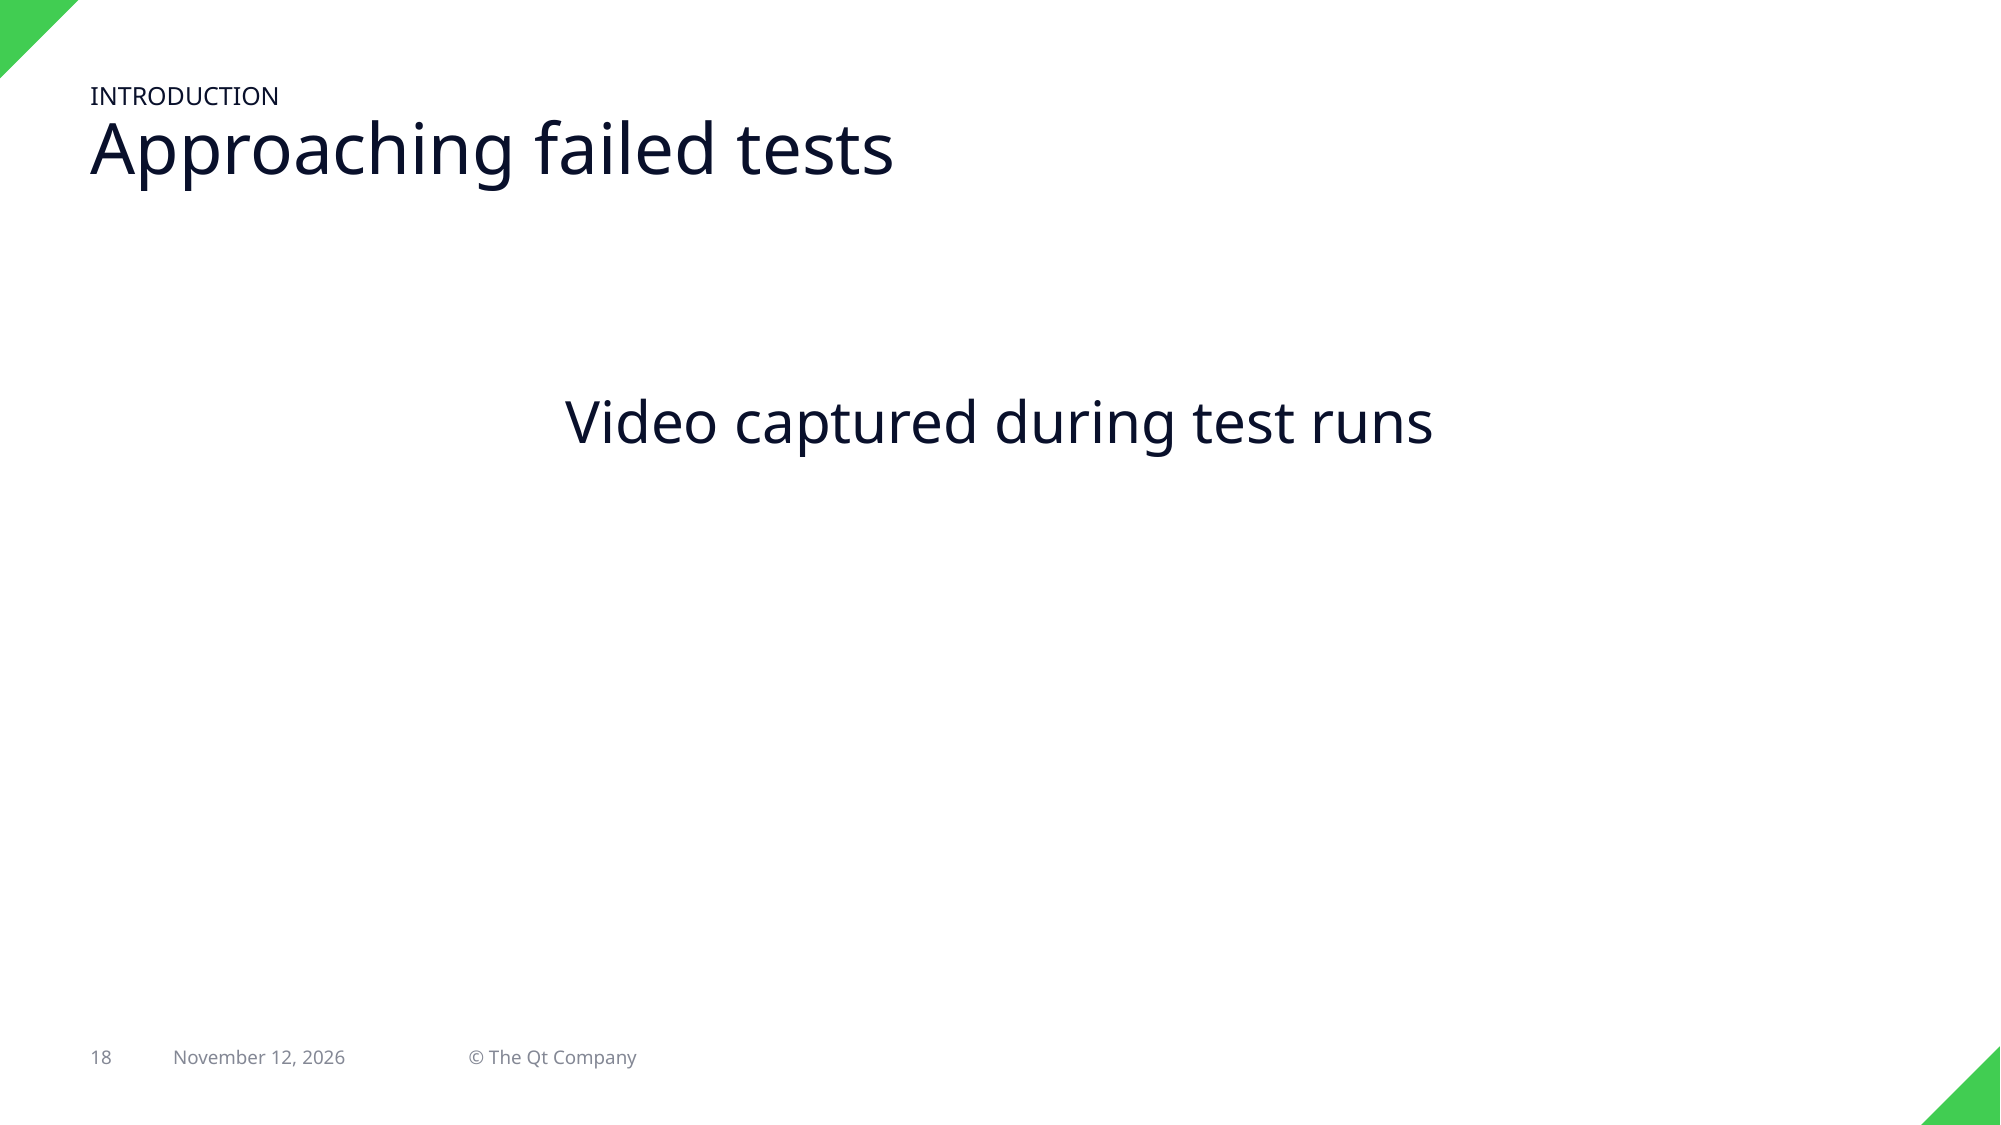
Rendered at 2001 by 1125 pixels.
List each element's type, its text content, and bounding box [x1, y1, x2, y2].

slide_number 18 [90, 1046, 174, 1071]
title Approaching failed tests [90, 114, 1910, 268]
list Introduction [90, 78, 1910, 114]
list Video captured during test runs [90, 302, 1910, 1012]
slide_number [174, 1046, 468, 1071]
footer © The Qt Company [468, 1046, 1910, 1071]
